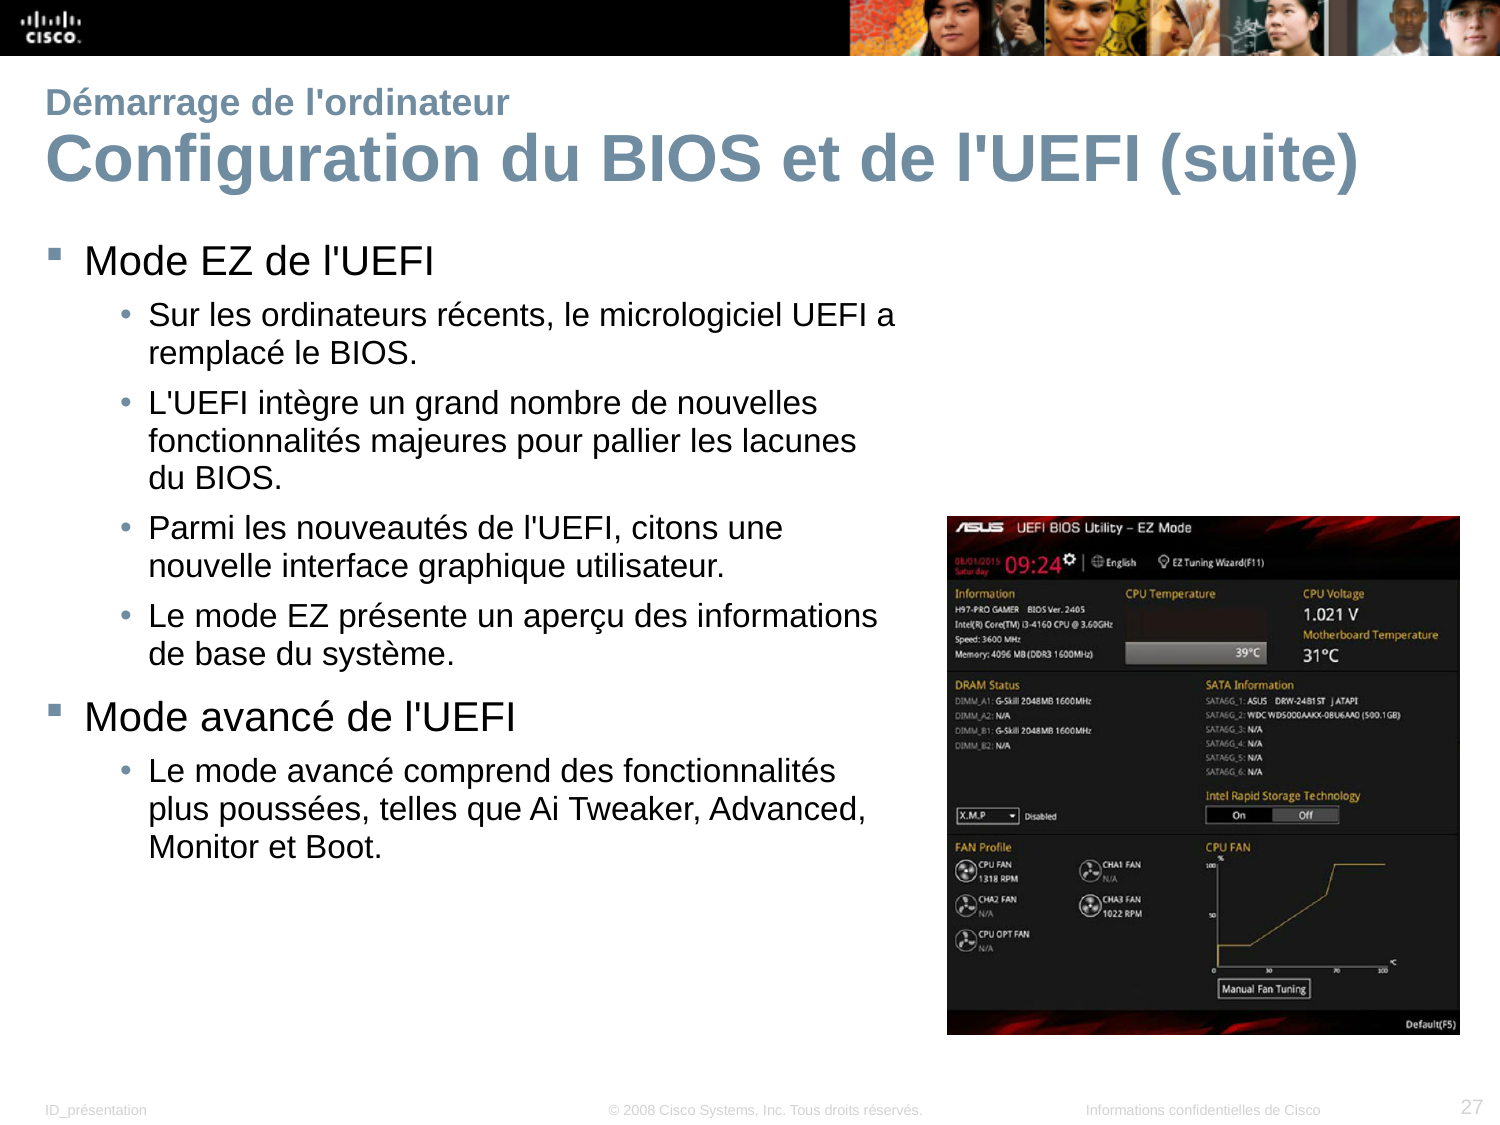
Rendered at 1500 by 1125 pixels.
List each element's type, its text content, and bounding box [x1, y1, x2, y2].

picture [0, 0, 1500, 56]
list Mode EZ de l'UEFI Sur les ordinateurs récents, le micrologiciel UEFI a remplacé le BIOS. L'UEFI intègre un grand nombre de nouvelles fonctionnalités majeures pour pallier les lacunes du BIOS. Parmi les nouveautés de l'UEFI, citons une nouvelle interface graphique utilisateur. Le mode EZ présente un aperçu des informations de base du système. Mode avancé de l'UEFI Le mode avancé comprend des fonctionnalités plus poussées, telles que Ai Tweaker, Advanced, Monitor et Boot. [31, 230, 915, 1063]
title Démarrage de l'ordinateur Configuration du BIOS et de l'UEFI (suite) [31, 64, 1471, 203]
picture [946, 515, 1460, 1035]
